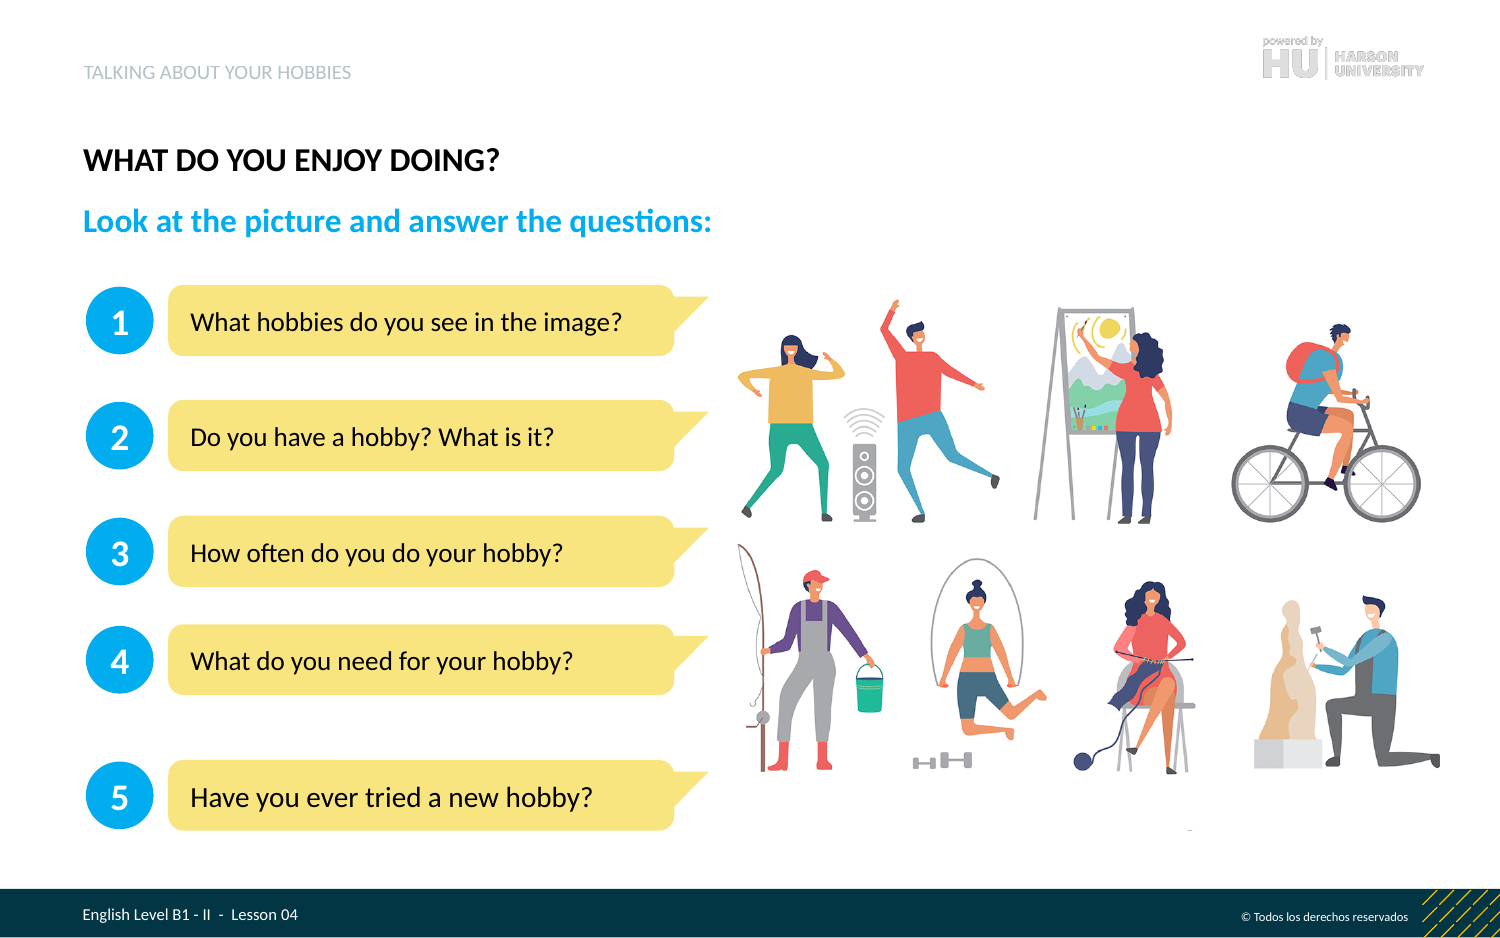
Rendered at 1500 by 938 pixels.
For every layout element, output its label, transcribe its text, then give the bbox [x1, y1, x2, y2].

picture [733, 291, 1446, 831]
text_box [85, 515, 710, 588]
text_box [85, 624, 710, 696]
text_box TALKING ABOUT YOUR HOBBIES [83, 61, 750, 85]
text_box WHAT DO YOU ENJOY DOING? Look at the picture and answer the questions: [83, 138, 750, 239]
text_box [85, 399, 710, 472]
picture [1263, 36, 1424, 80]
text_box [85, 759, 710, 831]
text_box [85, 284, 710, 357]
